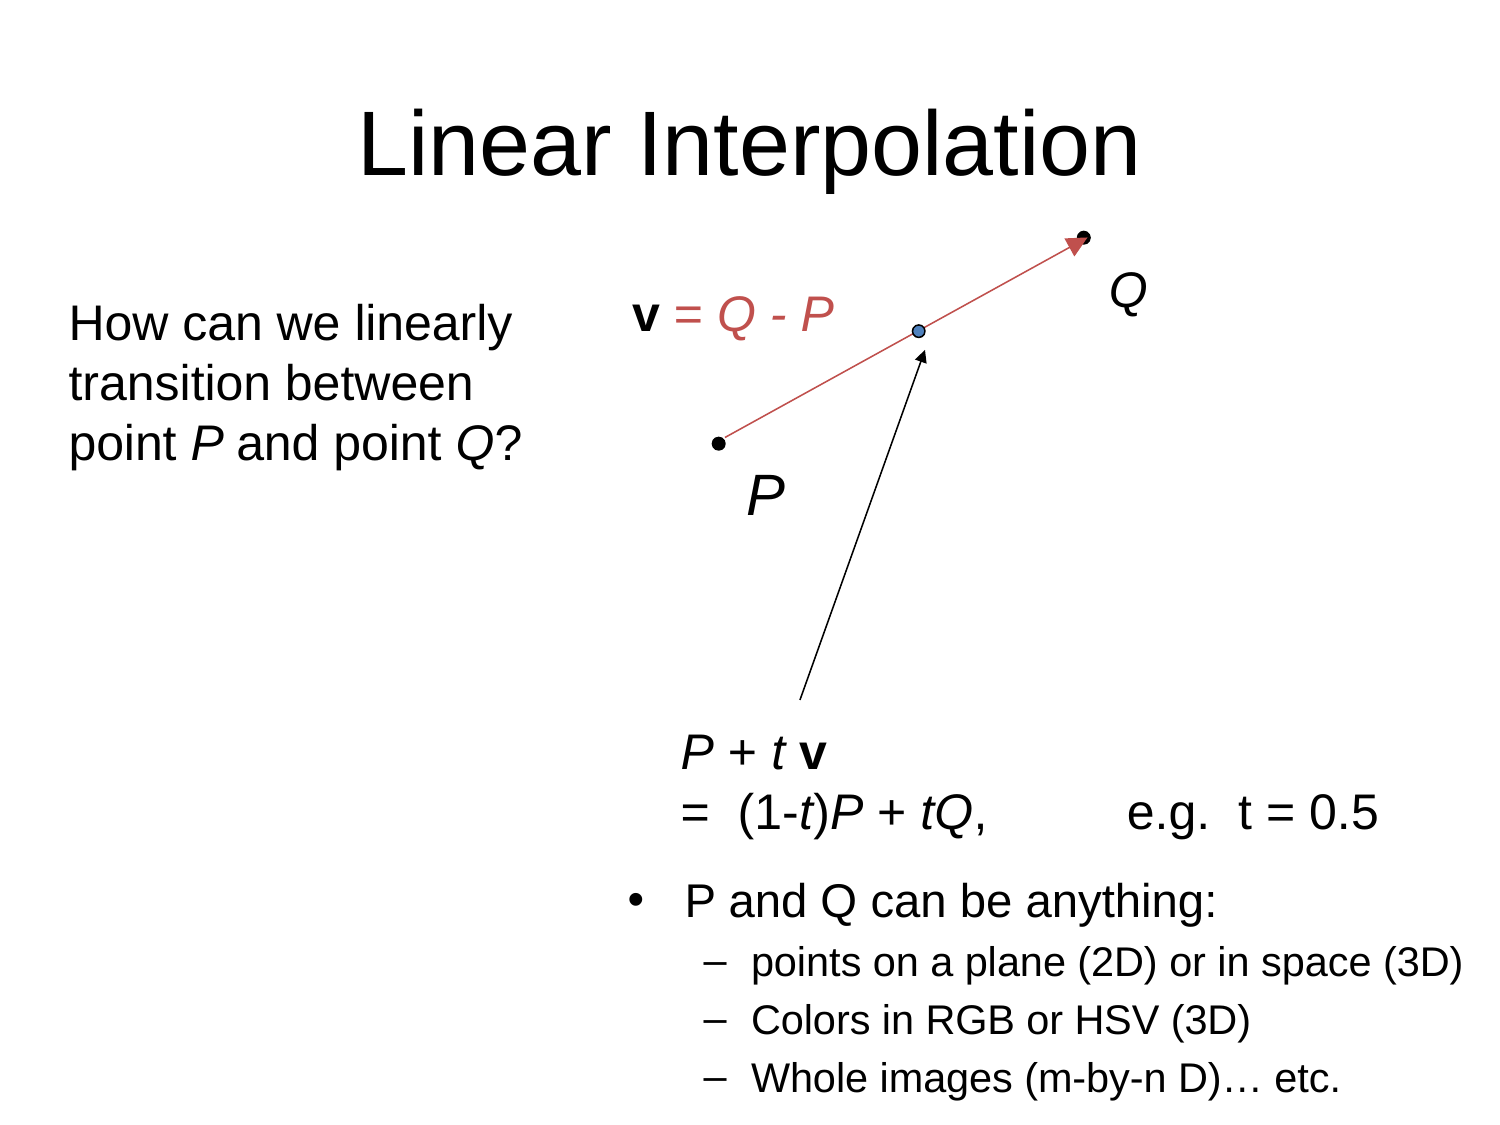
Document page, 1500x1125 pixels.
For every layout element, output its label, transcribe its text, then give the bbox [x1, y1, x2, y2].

title Linear Interpolation [75, 45, 1425, 233]
text_box Q [1094, 249, 1163, 325]
text_box How can we linearly transition between point P and point Q? [53, 282, 538, 478]
text_box v = Q - P [617, 274, 850, 349]
text_box [912, 324, 925, 338]
text_box [712, 437, 725, 450]
text_box [925, 237, 1088, 328]
text_box P [731, 450, 800, 535]
text_box P + t v = (1-t)P + tQ, e.g. t = 0.5 [665, 712, 1395, 848]
text_box [1077, 233, 1091, 244]
list P and Q can be anything: points on a plane (2D) or in space (3D) Colors in RGB or HSV (3D) Whole images (m-by-n D)… etc. [612, 862, 1500, 1125]
text_box [799, 349, 927, 701]
